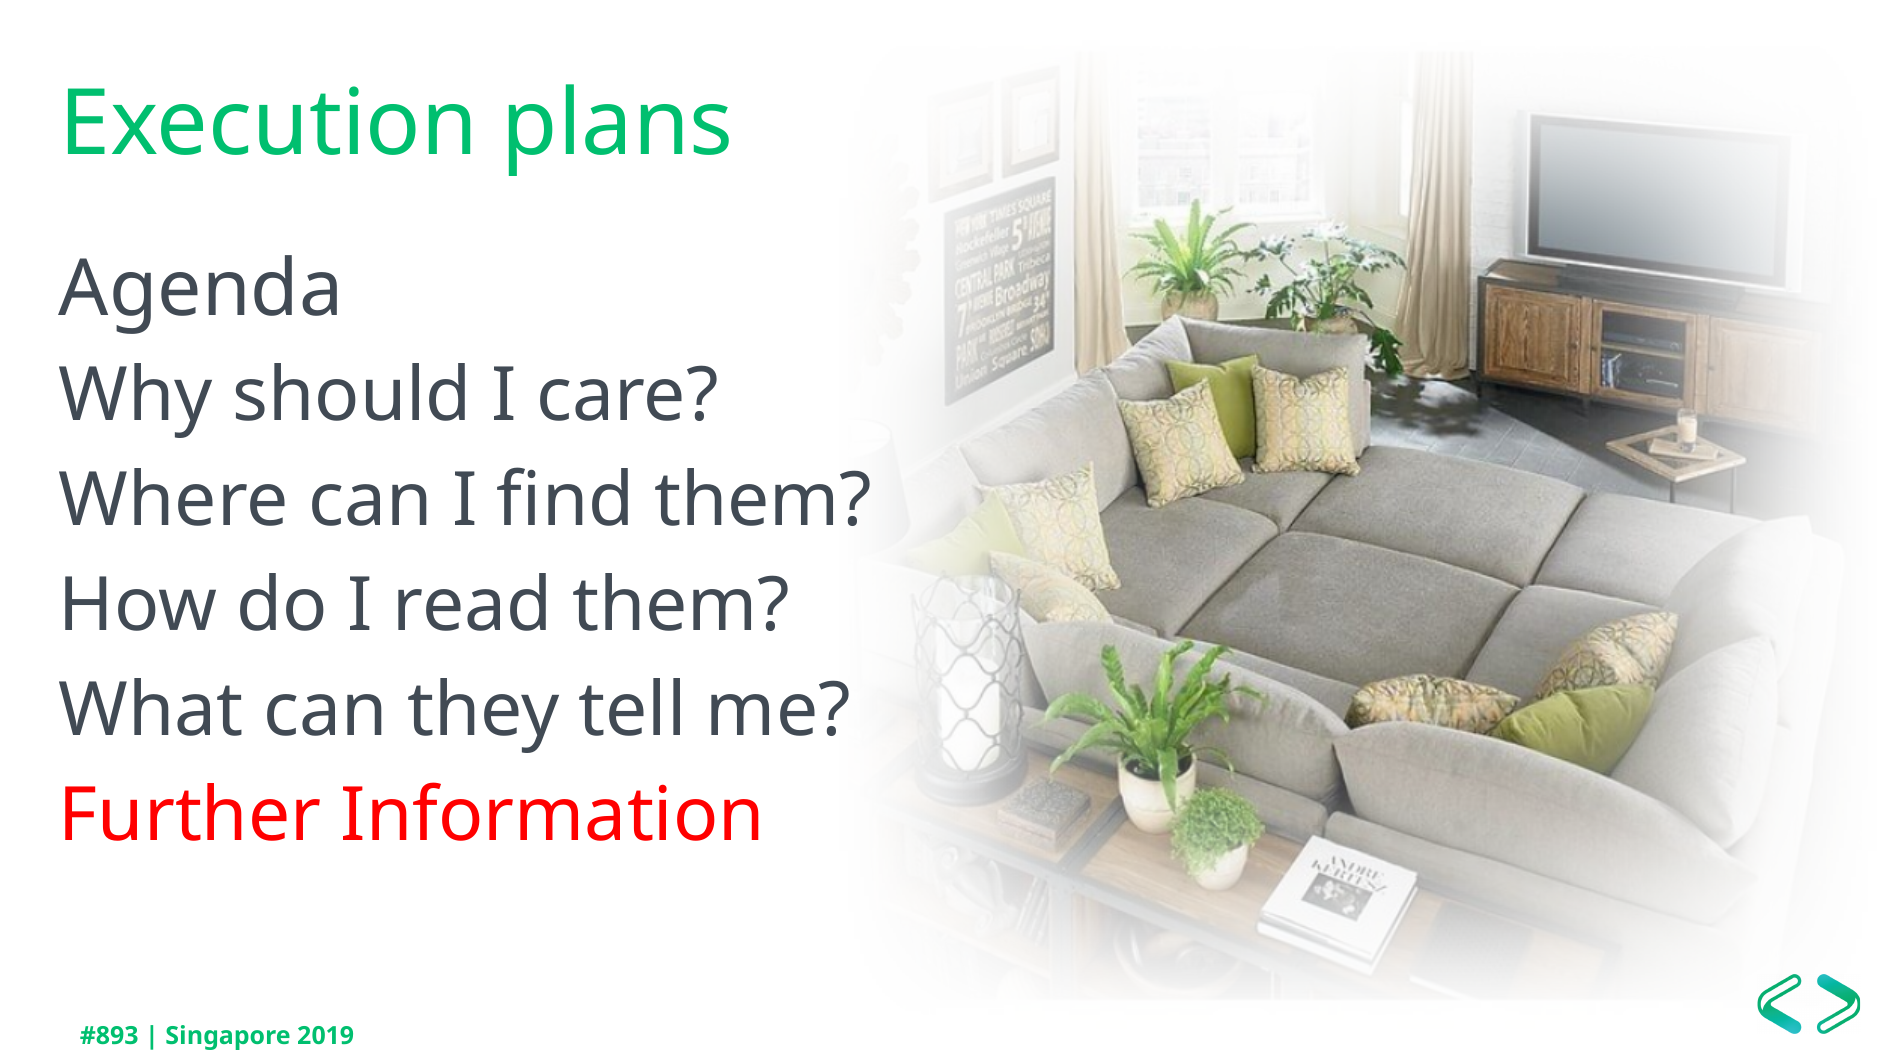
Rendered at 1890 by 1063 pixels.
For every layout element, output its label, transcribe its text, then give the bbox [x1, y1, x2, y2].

list Agenda Why should I care? Where can I find them? How do I read them? What can they tell me? Further Information [59, 236, 821, 1004]
picture [826, 0, 1890, 1057]
title Execution plans [59, 59, 821, 178]
